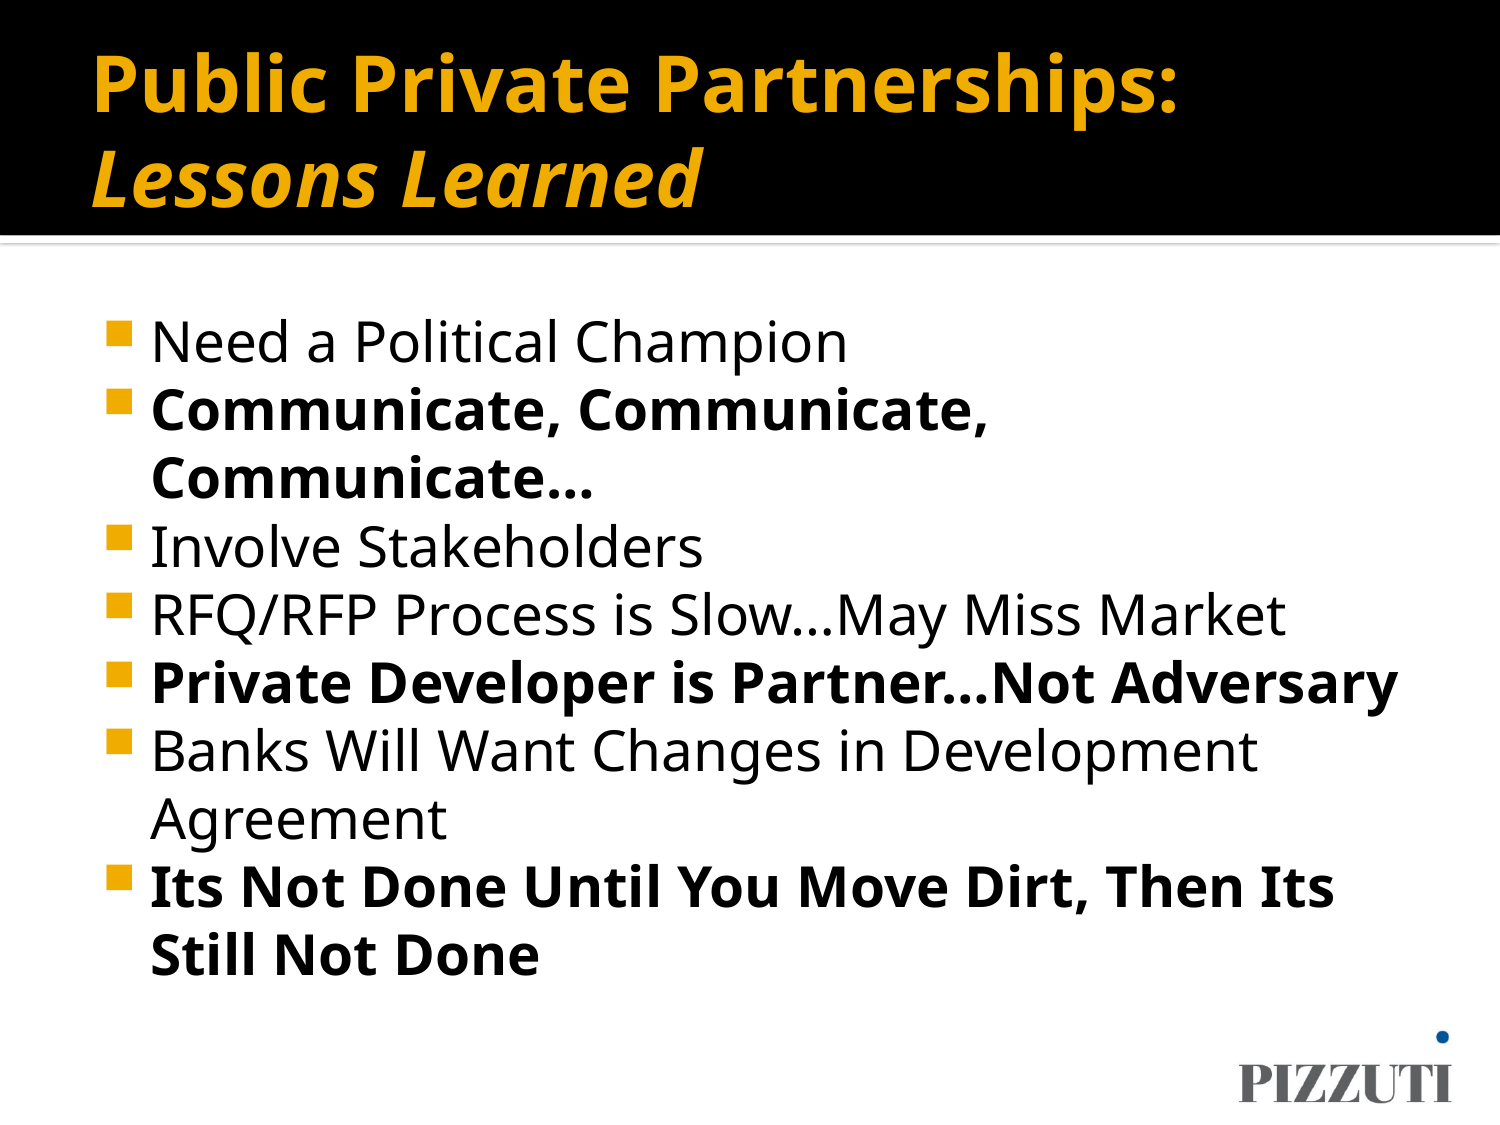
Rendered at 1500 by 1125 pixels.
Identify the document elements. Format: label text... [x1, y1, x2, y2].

title Public Private Partnerships: Lessons Learned [75, 25, 1425, 231]
list Need a Political Champion Communicate, Communicate, Communicate… Involve Stakeholders RFQ/RFP Process is Slow…May Miss Market Private Developer is Partner…Not Adversary Banks Will Want Changes in Development Agreement Its Not Done Until You Move Dirt, Then Its Still Not Done [75, 291, 1425, 1050]
picture [1237, 1029, 1453, 1104]
